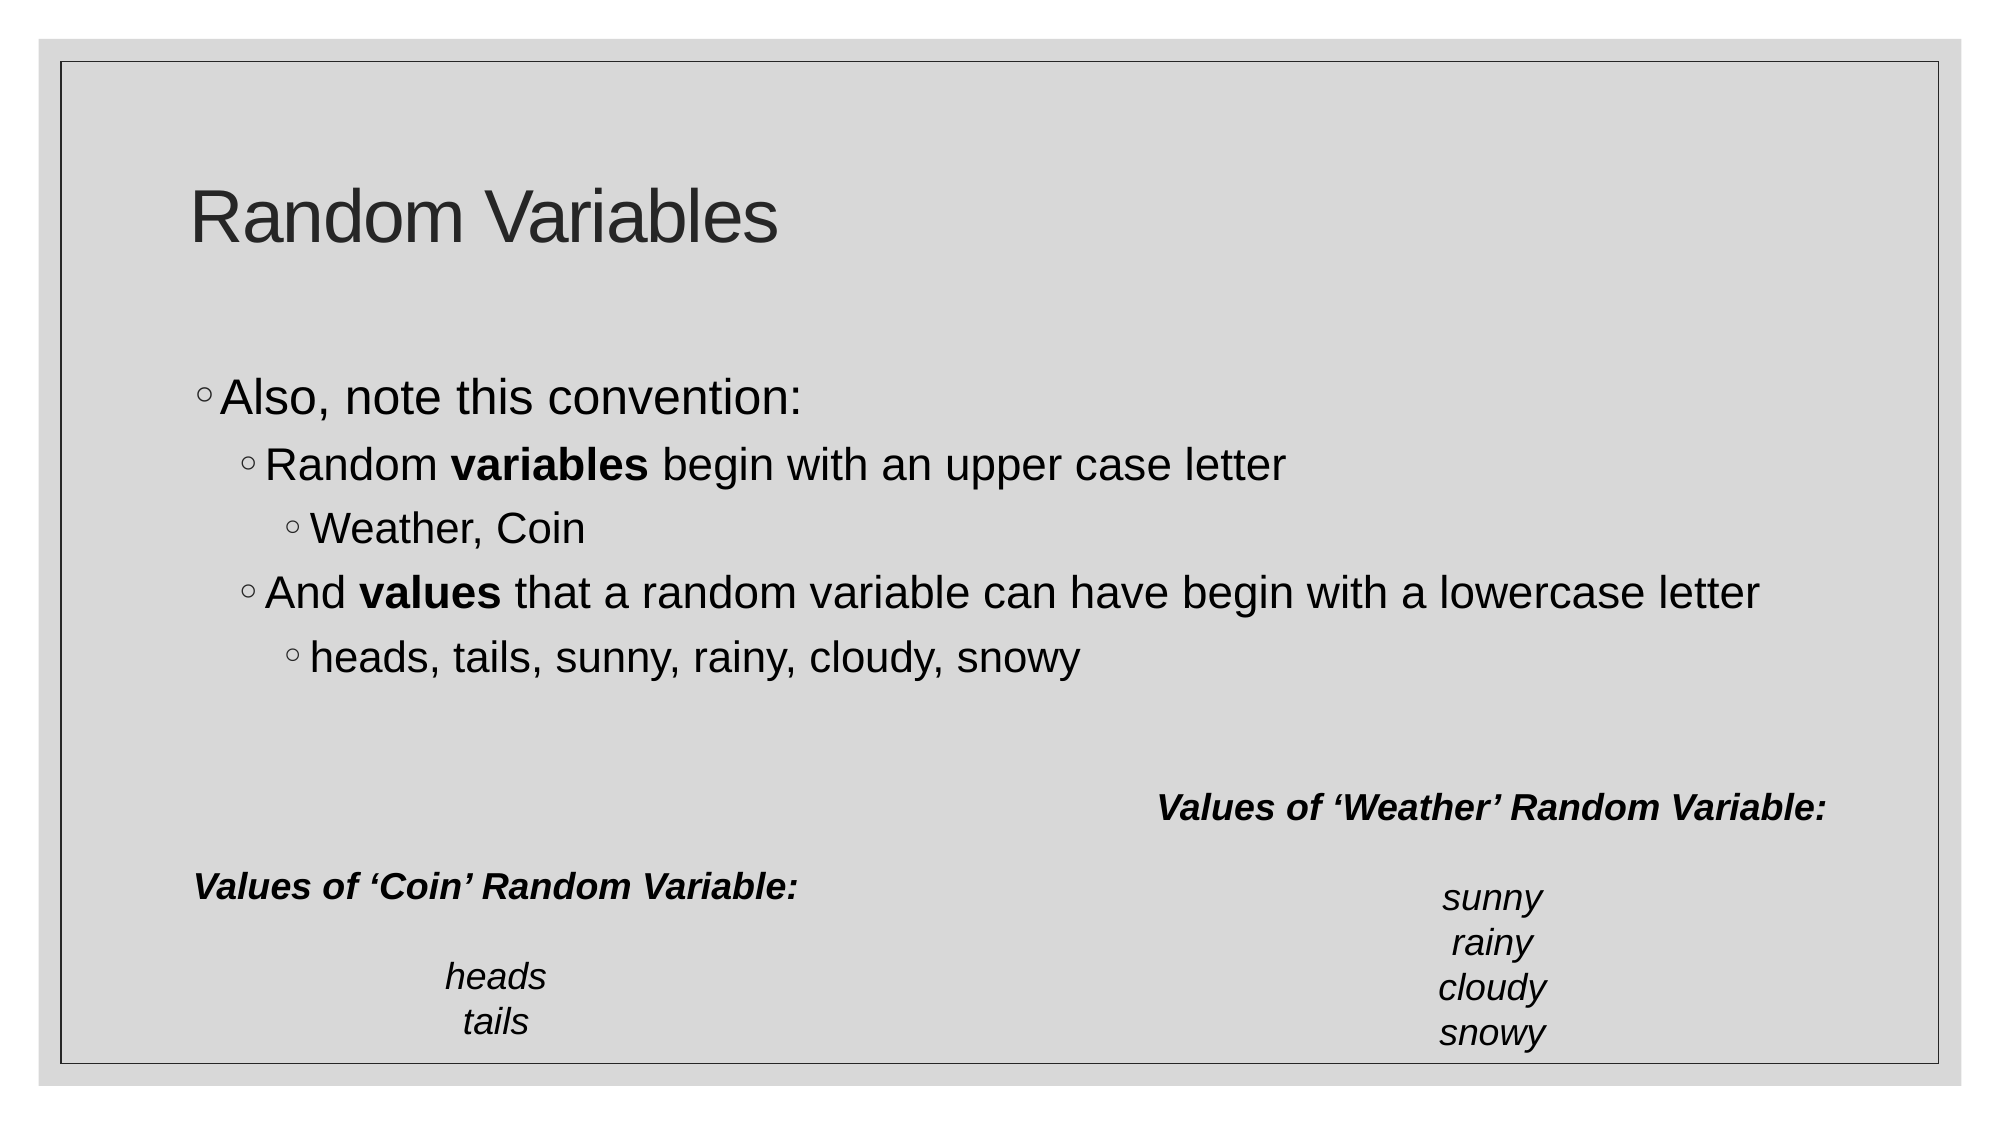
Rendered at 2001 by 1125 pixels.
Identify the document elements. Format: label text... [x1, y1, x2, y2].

list Also, note this convention: Random variables begin with an upper case letter Weather, Coin And values that a random variable can have begin with a lowercase letter heads, tails, sunny, rainy, cloudy, snowy [174, 345, 1825, 977]
text_box Values of ‘Coin’ Random Variable: heads tails [177, 854, 815, 1094]
title Random Variables [174, 105, 1825, 331]
text_box Values of ‘Weather’ Random Variable: sunny rainy cloudy snowy [1141, 775, 1843, 1106]
